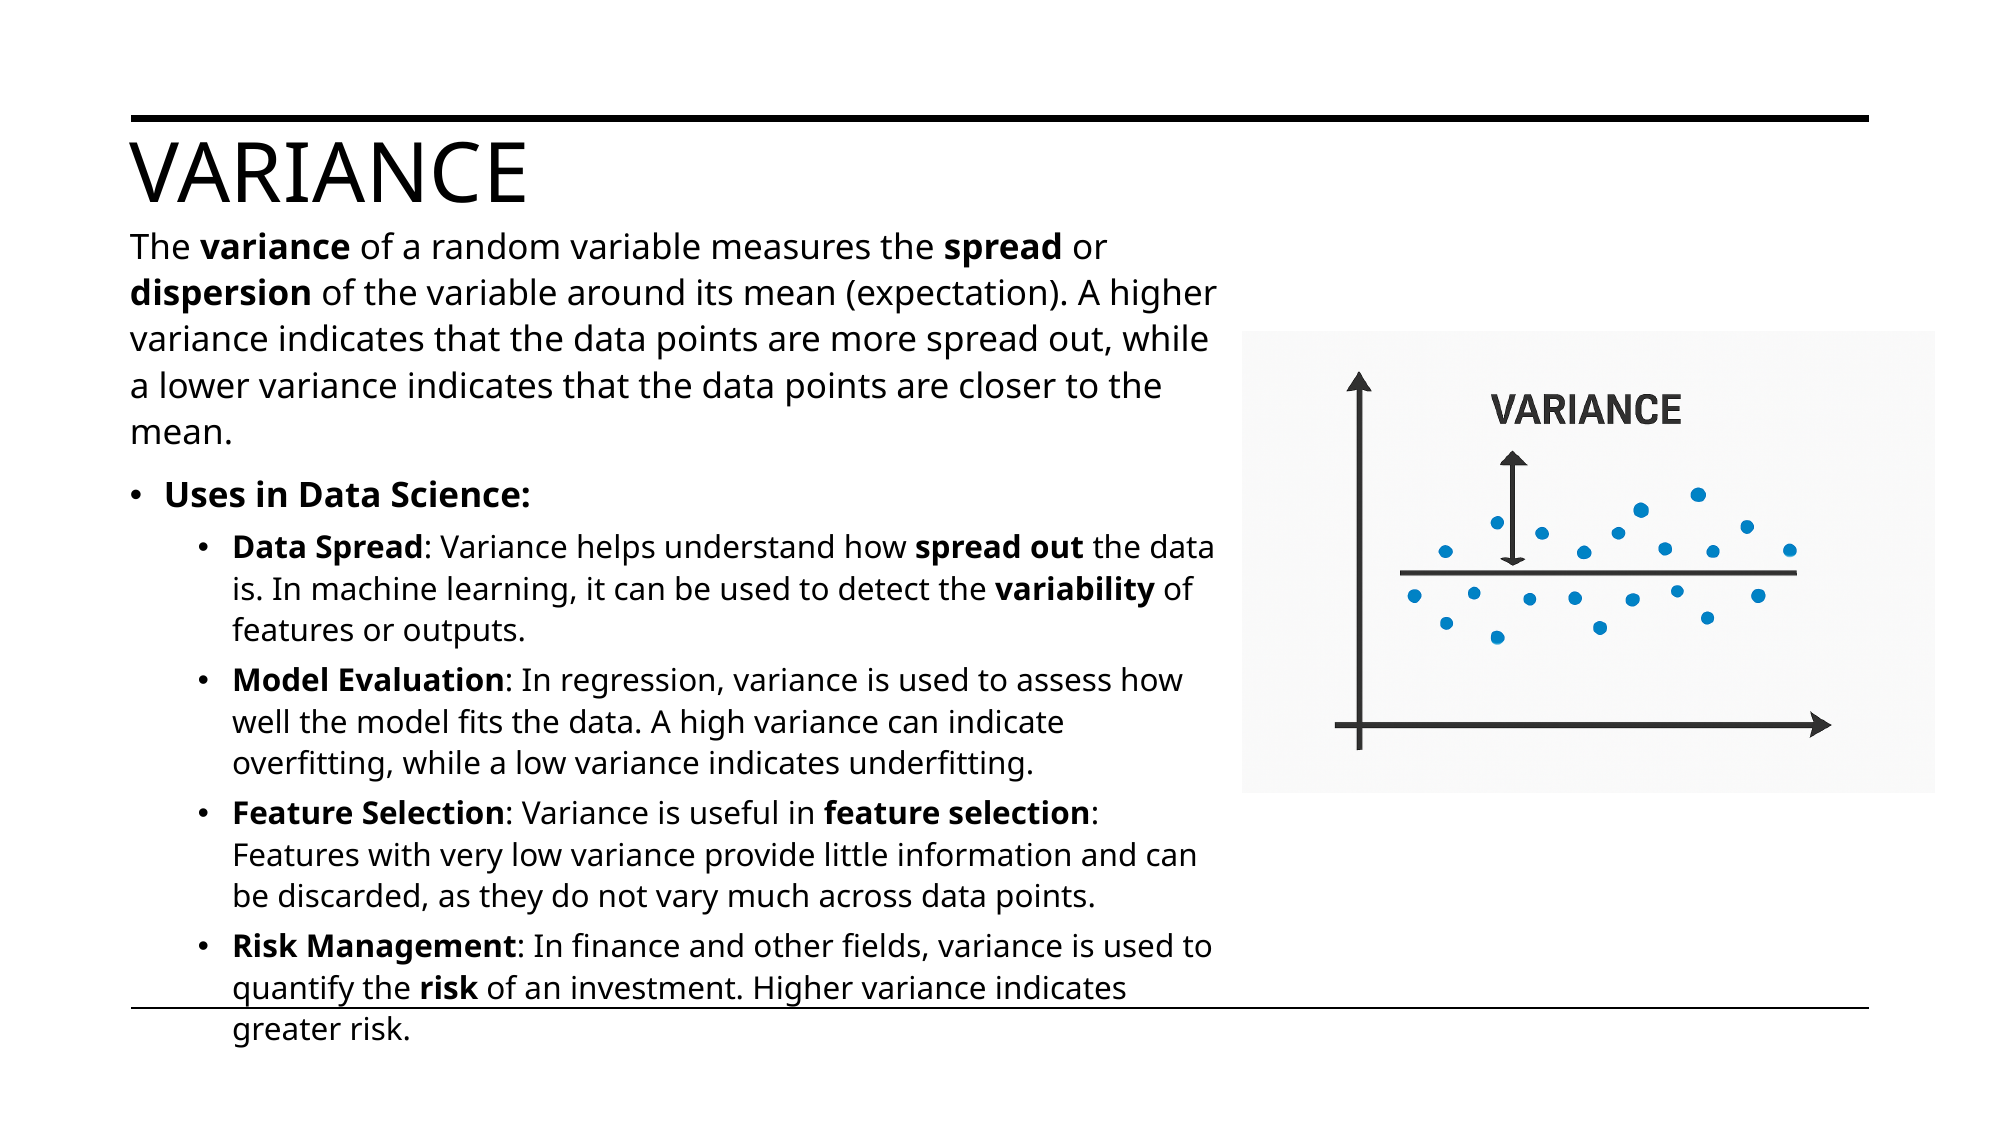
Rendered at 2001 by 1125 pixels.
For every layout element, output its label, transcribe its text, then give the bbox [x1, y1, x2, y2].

list The variance of a random variable measures the spread or dispersion of the variable around its mean (expectation). A higher variance indicates that the data points are more spread out, while a lower variance indicates that the data points are closer to the mean. Uses in Data Science: Data Spread: Variance helps understand how spread out the data is. In machine learning, it can be used to detect the variability of features or outputs. Model Evaluation: In regression, variance is used to assess how well the model fits the data. A high variance can indicate overfitting, while a low variance indicates underfitting. Feature Selection: Variance is useful in feature selection: Features with very low variance provide little information and can be discarded, as they do not vary much across data points. Risk Management: In finance and other fields, variance is used to quantify the risk of an investment. Higher variance indicates greater risk. [114, 212, 1243, 1065]
picture [1242, 331, 1935, 793]
title Variance [114, 111, 1869, 326]
